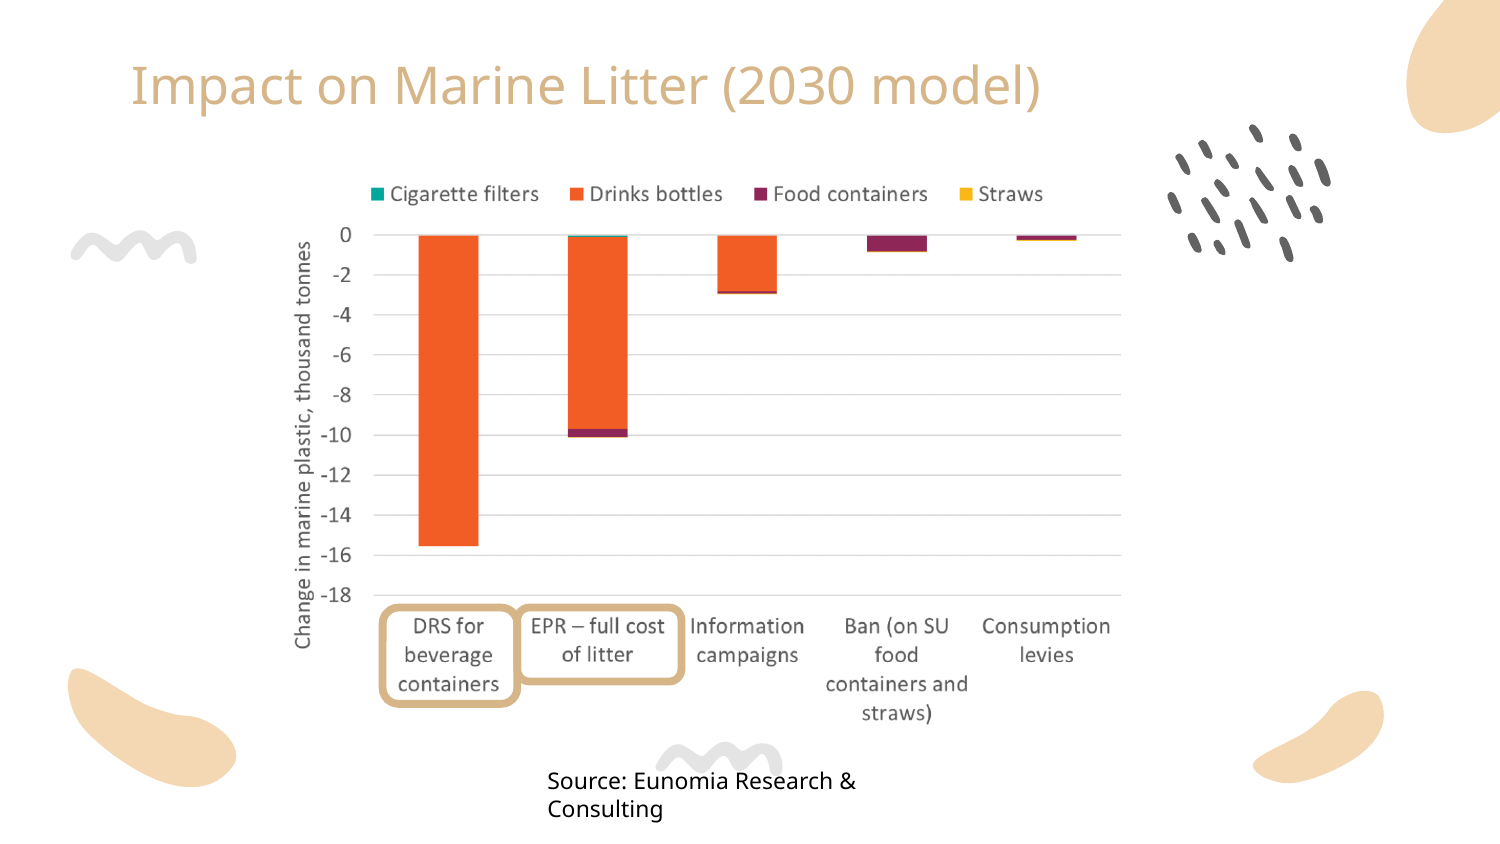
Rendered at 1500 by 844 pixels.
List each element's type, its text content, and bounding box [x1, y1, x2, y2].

picture [252, 163, 1148, 740]
title Impact on Marine Litter (2030 model) [116, 43, 1384, 125]
text_box Source: Eunomia Research & Consulting [532, 752, 968, 837]
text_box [1166, 123, 1332, 263]
